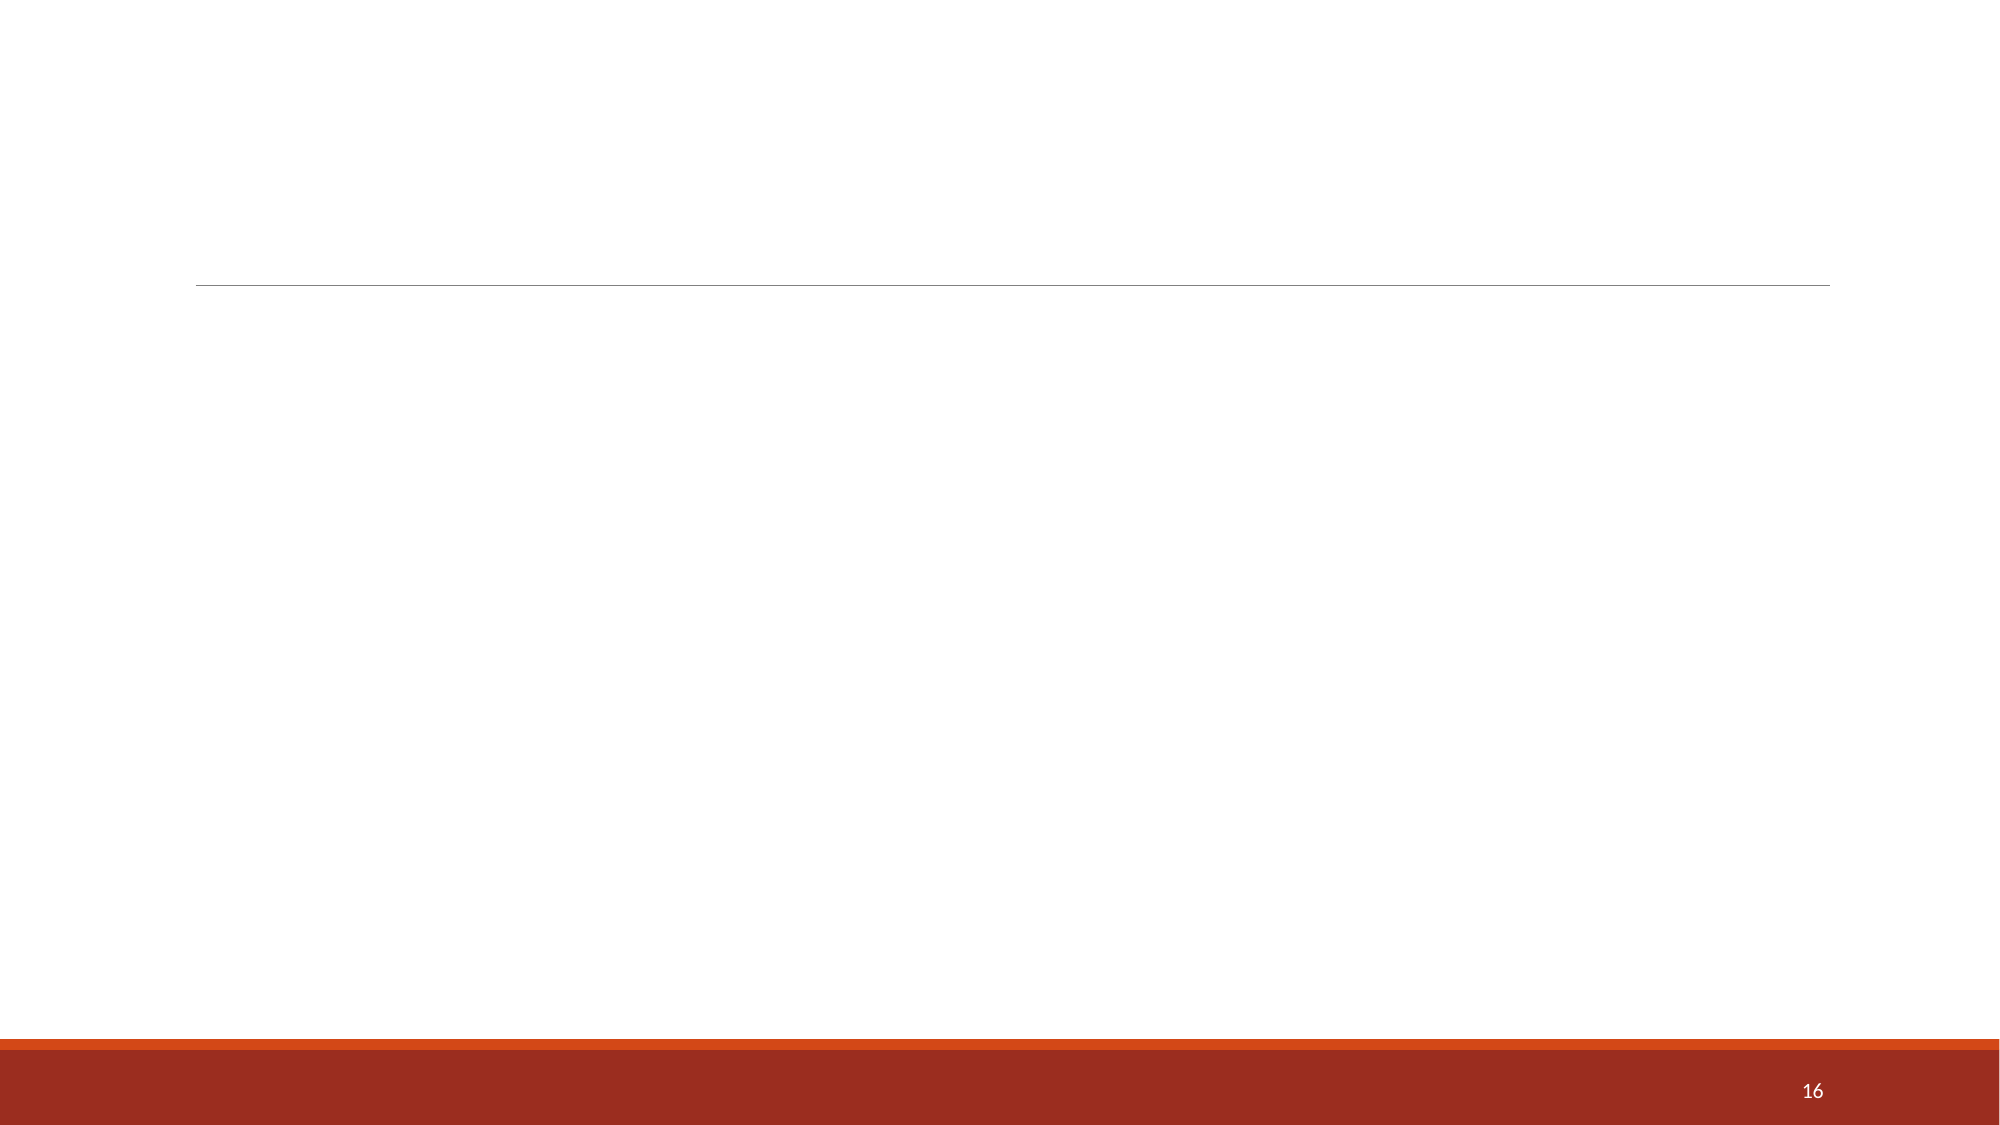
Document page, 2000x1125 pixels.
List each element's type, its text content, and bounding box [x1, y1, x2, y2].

slide_number 16 [1623, 1059, 1839, 1120]
